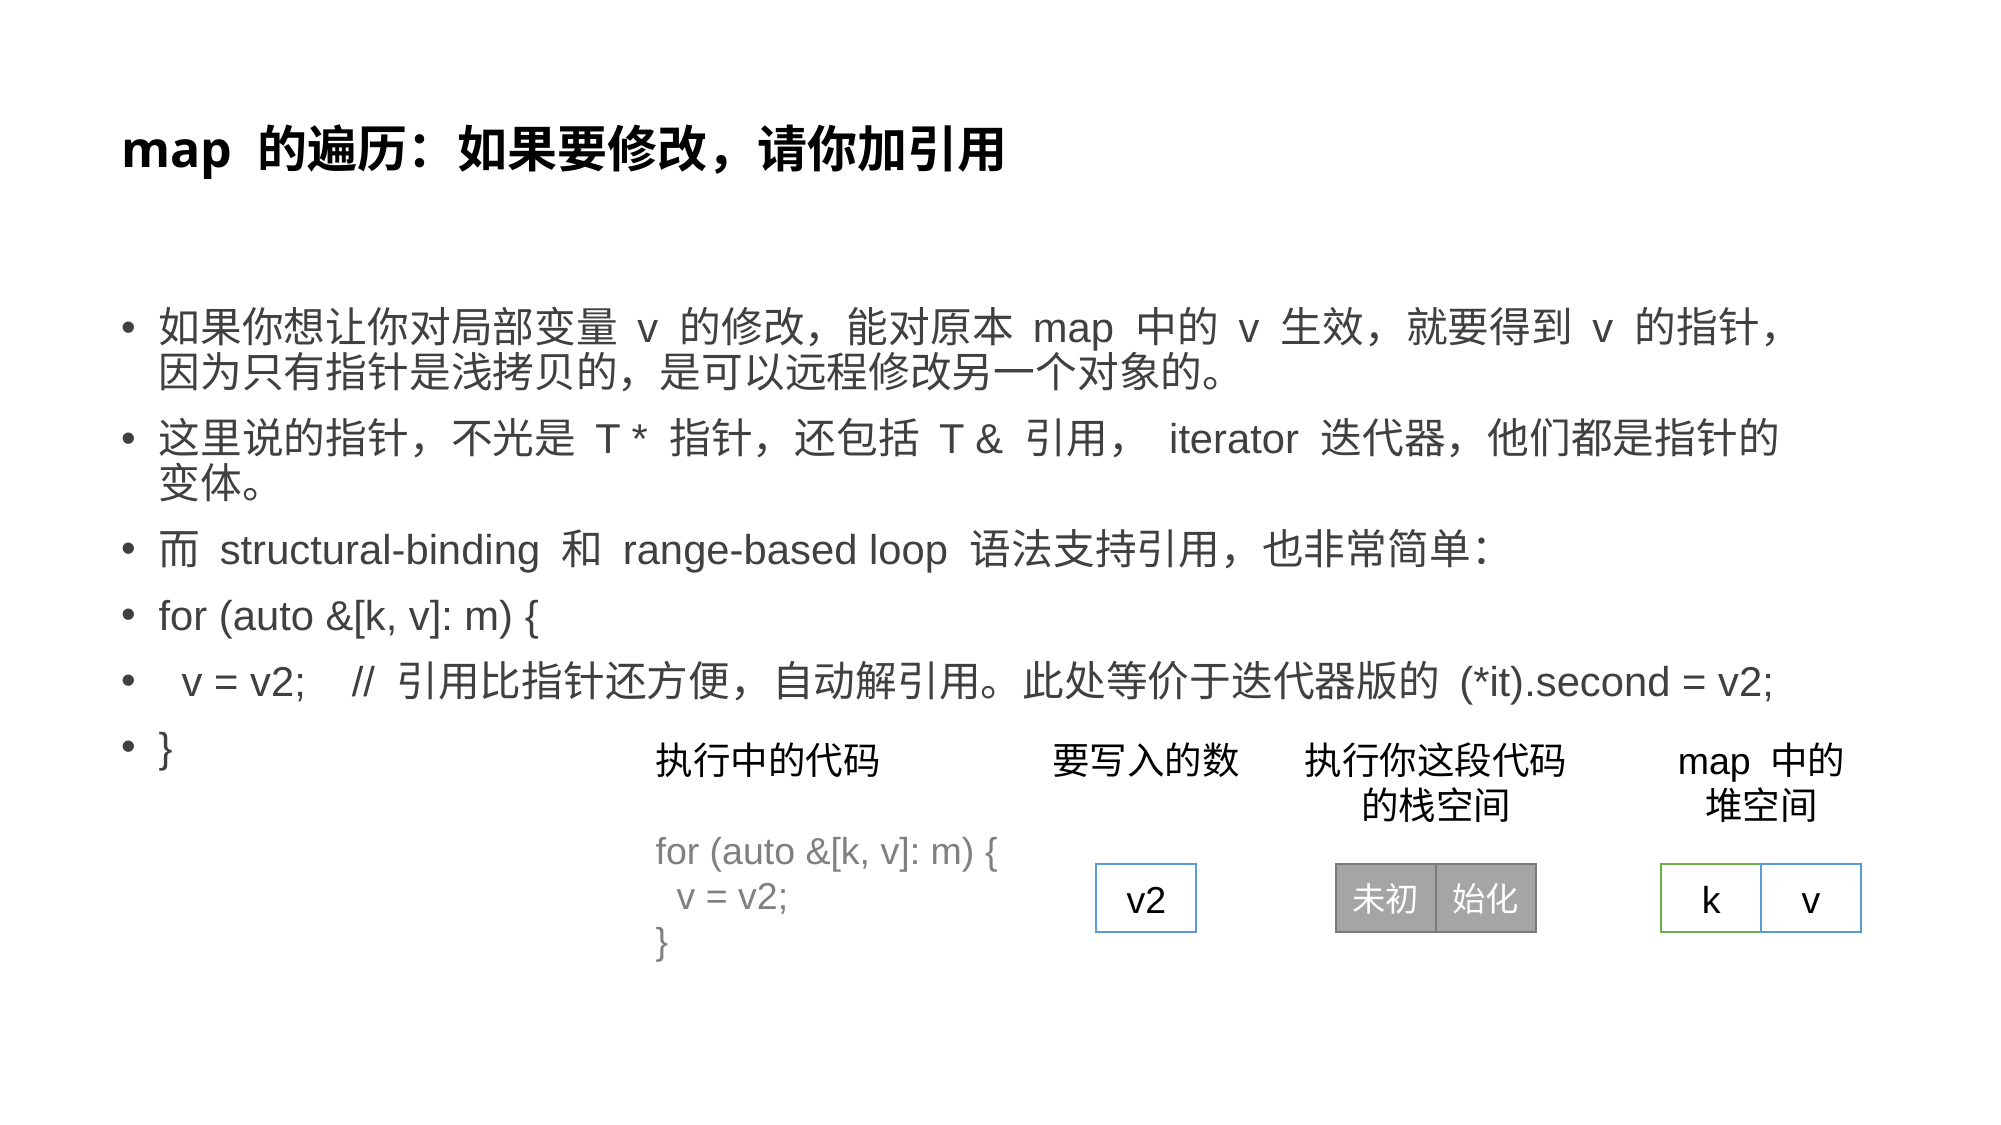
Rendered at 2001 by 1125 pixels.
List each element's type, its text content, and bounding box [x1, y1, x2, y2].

text_box 未初 [1335, 863, 1435, 933]
text_box 执行你这段代码 的栈空间 [1289, 729, 1583, 835]
text_box 始化 [1435, 863, 1537, 933]
text_box v [1760, 863, 1862, 933]
text_box map 中的 堆空间 [1663, 729, 1860, 835]
list 如果你想让你对局部变量 v 的修改，能对原本 map 中的 v 生效，就要得到 v 的指针，因为只有指针是浅拷贝的，是可以远程修改另一个对象的。 这里说的指针，不光是 T * 指针，还包括 T & 引用， iterator 迭代器，他们都是指针的变体。 而 structural-binding 和 range-based loop 语法支持引用，也非常简单： for (auto &[k, v]: m) { v = v2; // 引用比指针还方便，自动解引用。此处等价于迭代器版的 (*it).second = v2; } [106, 299, 1832, 1014]
text_box 执行中的代码 for (auto &[k, v]: m) { v = v2; } [640, 729, 1013, 970]
text_box v2 [1095, 863, 1197, 933]
text_box k [1660, 863, 1760, 933]
text_box 要写入的数 [1037, 729, 1255, 790]
title map 的遍历：如果要修改，请你加引用 [106, 42, 1832, 260]
